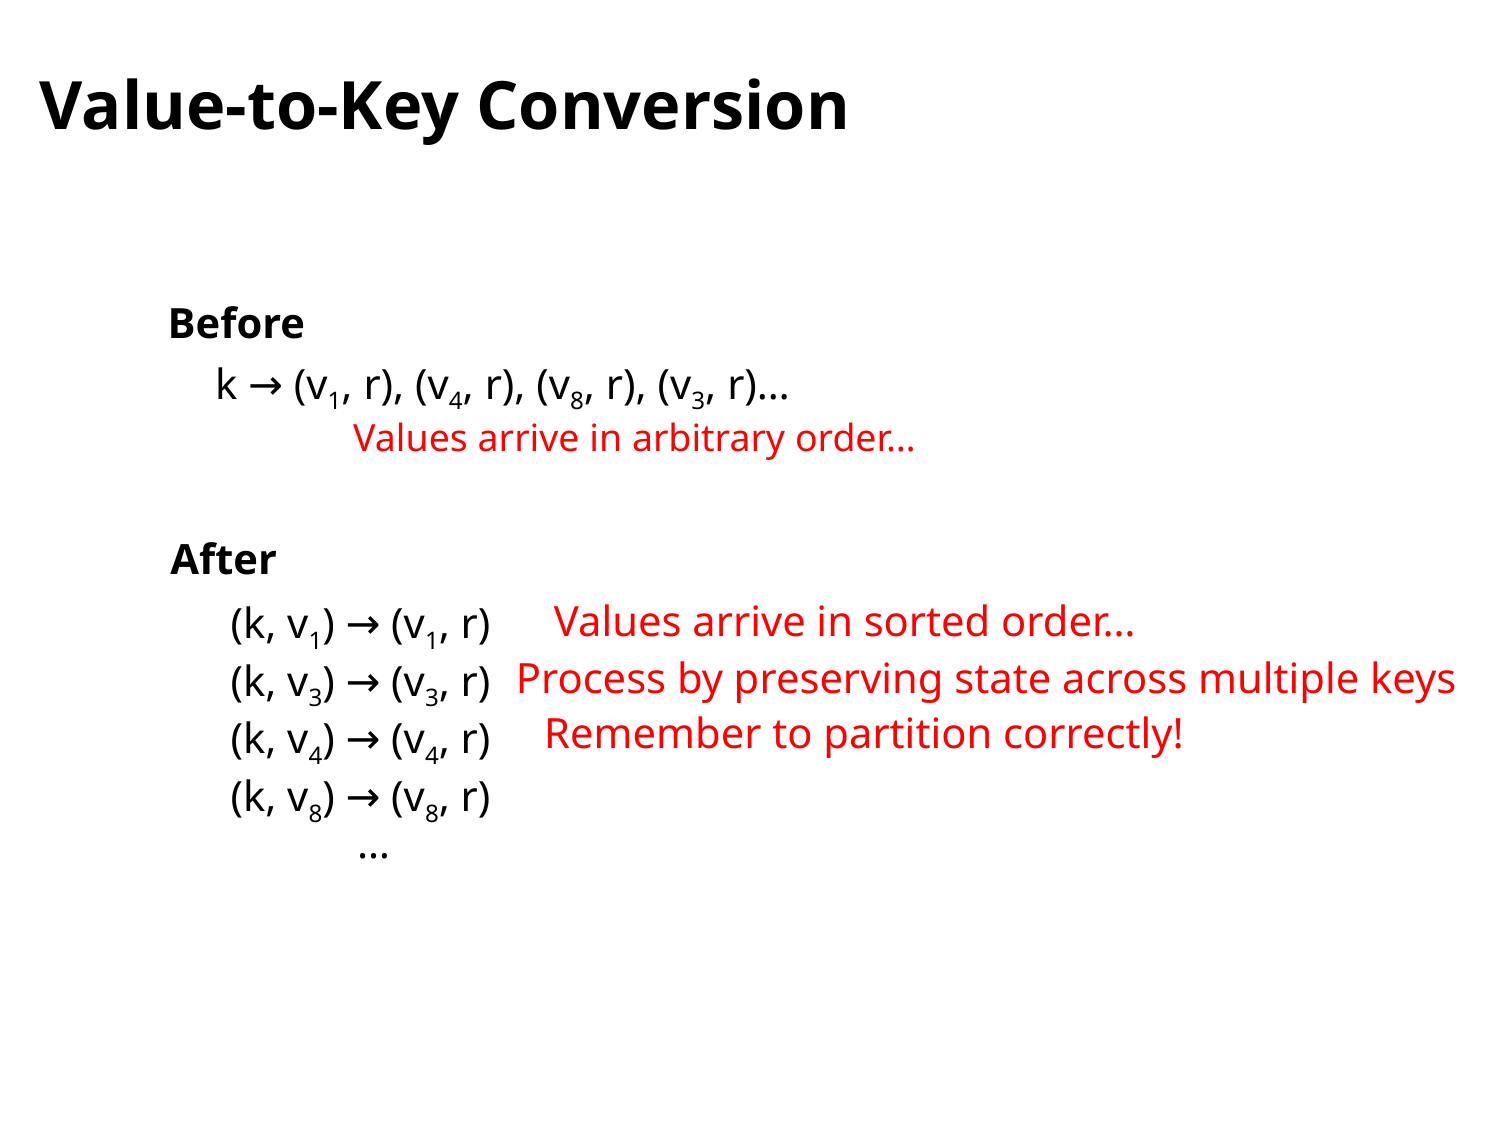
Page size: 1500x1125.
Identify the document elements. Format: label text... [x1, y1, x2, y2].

text_box (k, v4) → (v4, r) [215, 704, 506, 762]
text_box k → (v1, r), (v4, r), (v8, r), (v3, r)… [200, 350, 805, 422]
text_box (k, v8) → (v8, r) [215, 762, 506, 835]
text_box Values arrive in sorted order… [539, 587, 1151, 644]
text_box … [342, 809, 406, 875]
title Value-to-Key Conversion [24, 18, 1451, 188]
text_box Before [153, 289, 321, 355]
text_box (k, v1) → (v1, r) [215, 589, 506, 647]
text_box Process by preserving state across multiple keys [501, 644, 1472, 710]
text_box Remember to partition correctly! [529, 699, 1199, 765]
text_box Values arrive in arbitrary order… [338, 406, 932, 467]
text_box After [155, 525, 293, 590]
text_box (k, v3) → (v3, r) [215, 647, 501, 704]
